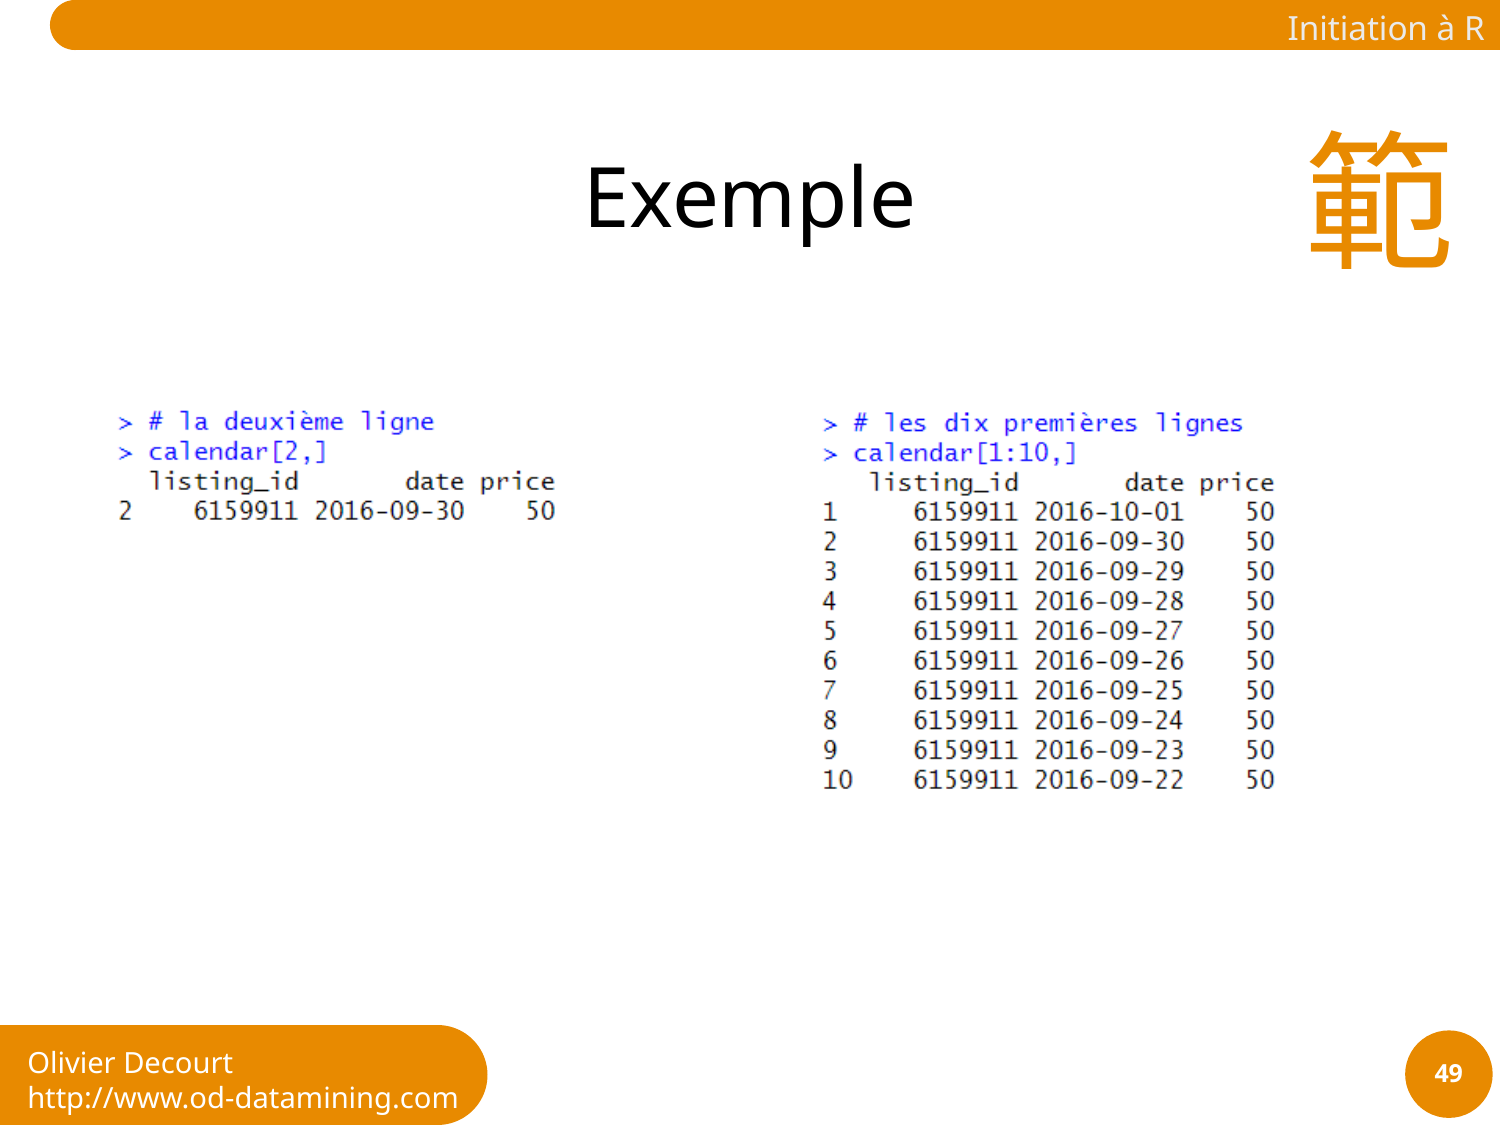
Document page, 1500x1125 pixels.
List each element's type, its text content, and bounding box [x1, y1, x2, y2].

picture [112, 408, 573, 531]
text_box 範 [1289, 100, 1470, 296]
title Exemple [112, 99, 1388, 288]
picture [819, 408, 1289, 800]
